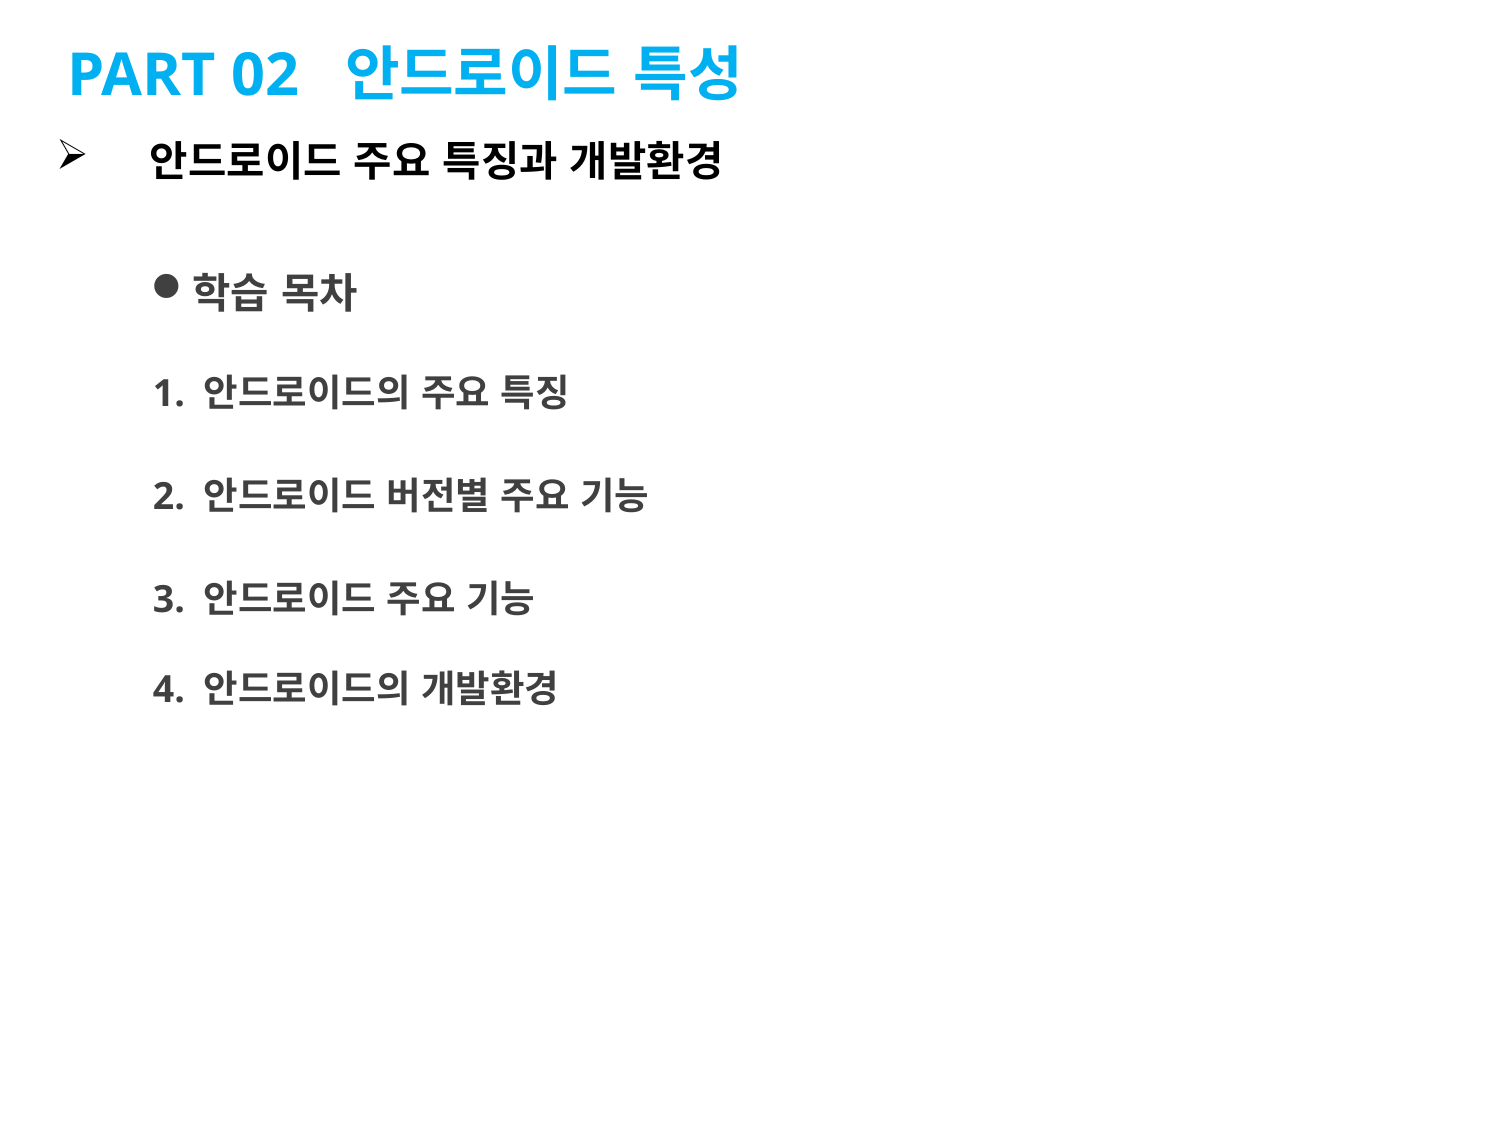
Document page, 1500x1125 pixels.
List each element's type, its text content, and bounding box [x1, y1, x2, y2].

text_box 안드로이드 주요 특징과 개발환경 [41, 137, 1436, 192]
text_box 학습 목차 [136, 269, 739, 324]
text_box PART 02 안드로이드 특성 [53, 42, 1241, 115]
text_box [138, 361, 820, 867]
